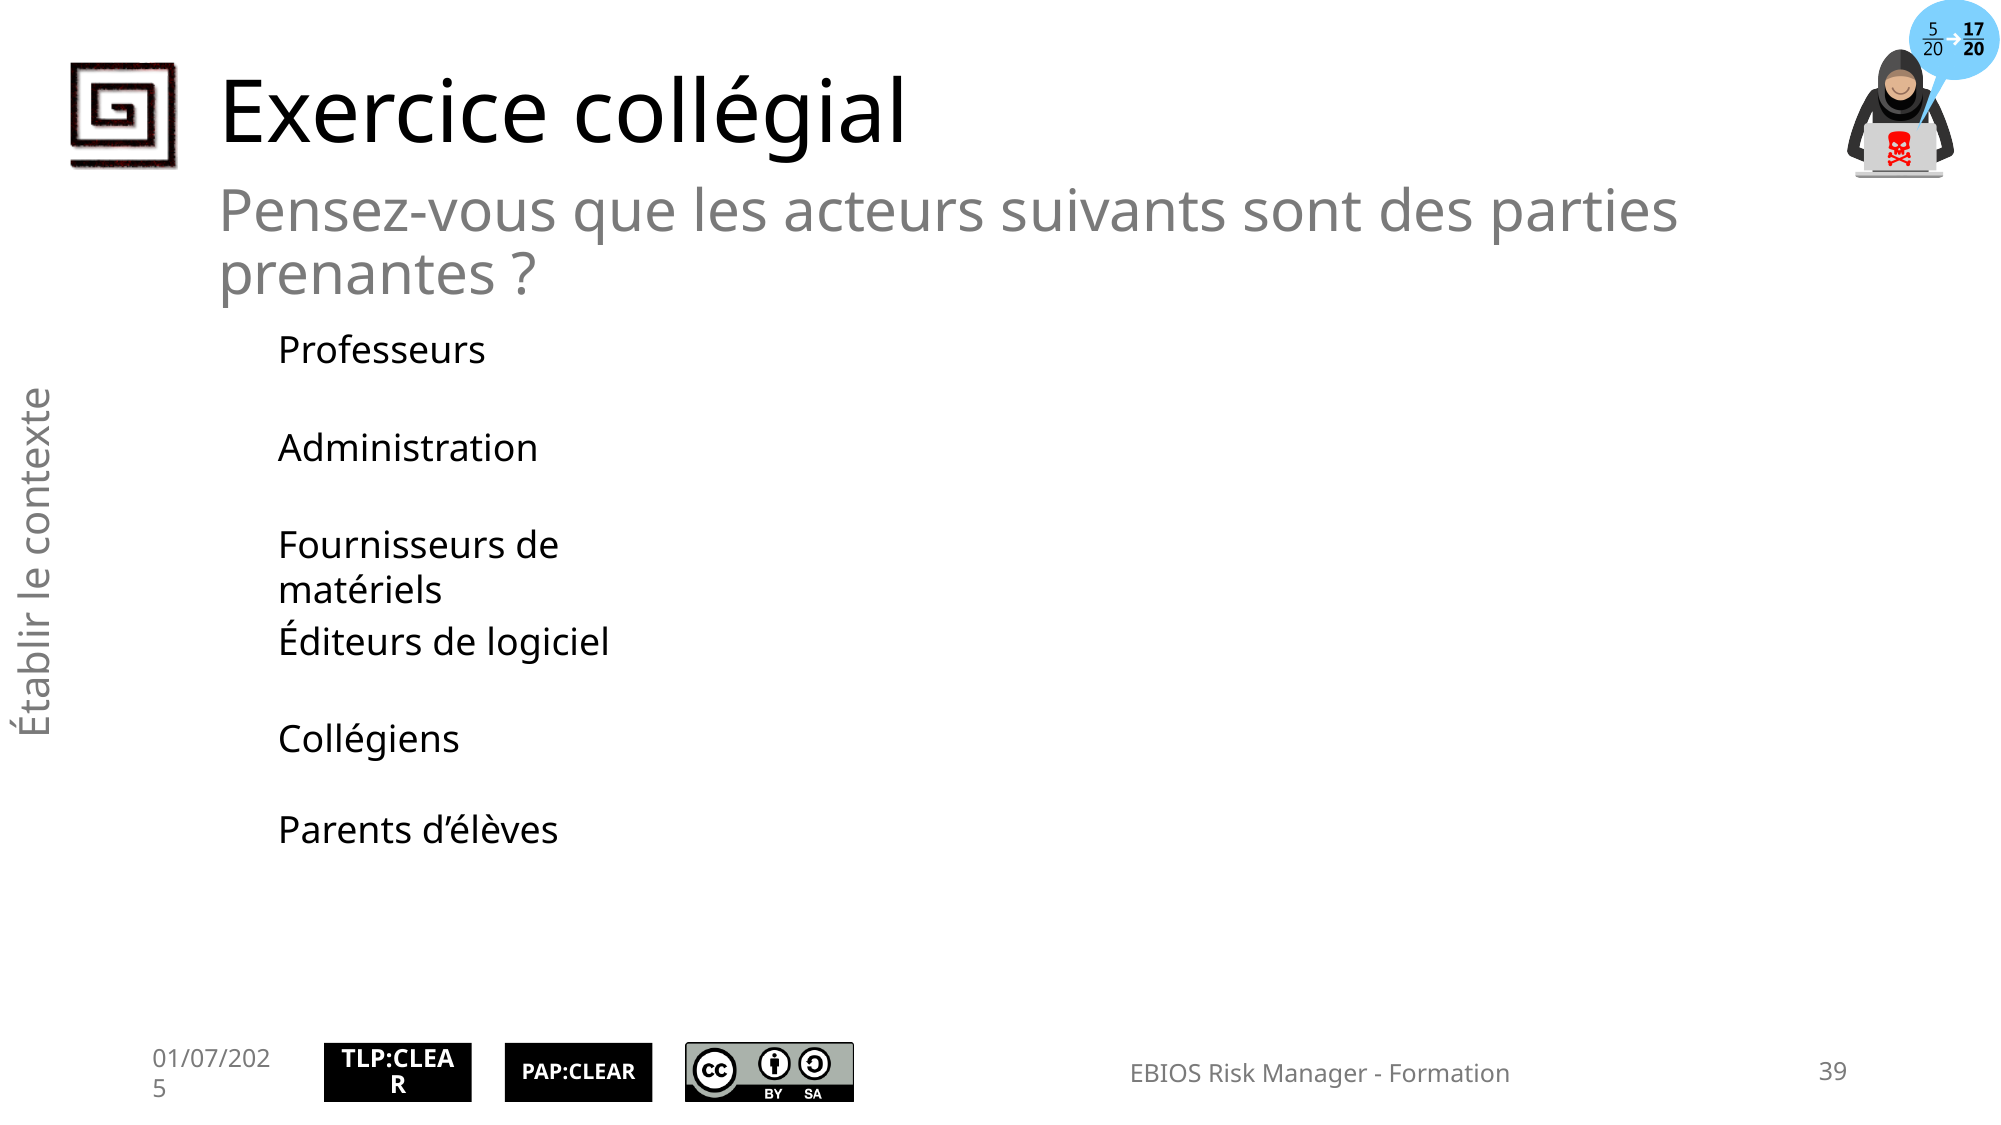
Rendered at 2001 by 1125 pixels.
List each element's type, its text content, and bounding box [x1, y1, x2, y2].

text_box Fournisseurs de matériels [277, 520, 686, 568]
text_box Éditeurs de logiciel [277, 617, 686, 665]
text_box Collégiens [277, 714, 686, 763]
footer EBIOS Risk Manager - Formation [895, 1042, 1746, 1103]
picture [67, 59, 178, 170]
picture [1847, 0, 2000, 178]
text_box Professeurs [277, 326, 686, 374]
text_box Parents d’élèves [277, 806, 686, 854]
title Exercice collégial [203, 59, 1847, 170]
slide_number 39 [1771, 1042, 1863, 1103]
list Pensez-vous que les acteurs suivants sont des parties prenantes ? [203, 174, 1863, 255]
picture [685, 1042, 854, 1102]
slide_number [137, 1042, 291, 1103]
text_box Établir le contexte [0, 0, 65, 1125]
text_box Administration [277, 423, 686, 471]
